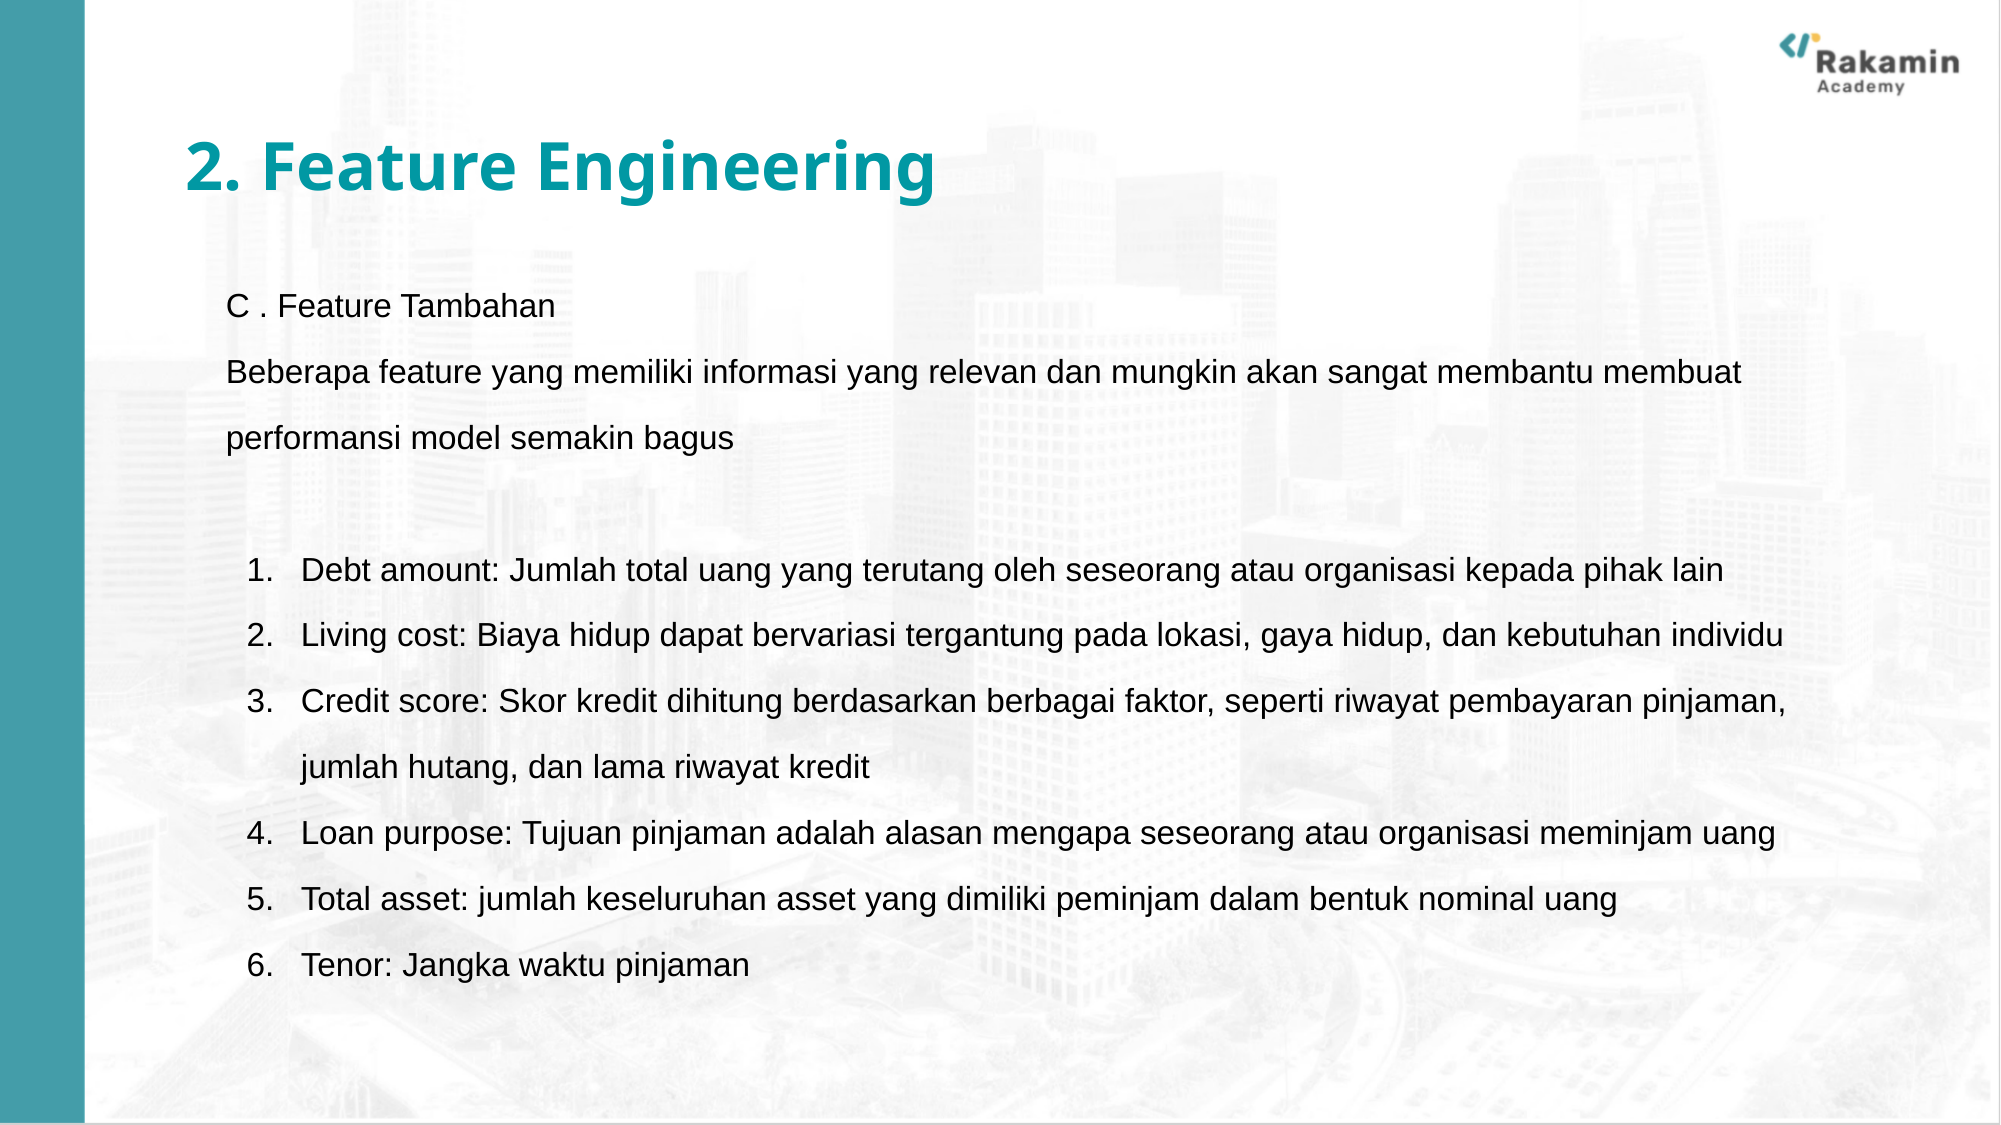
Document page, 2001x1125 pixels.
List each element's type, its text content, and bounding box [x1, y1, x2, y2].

text_box C . Feature Tambahan Beberapa feature yang memiliki informasi yang relevan dan mungkin akan sangat membantu membuat performansi model semakin bagus Debt amount: Jumlah total uang yang terutang oleh seseorang atau organisasi kepada pihak lain Living cost: Biaya hidup dapat bervariasi tergantung pada lokasi, gaya hidup, dan kebutuhan individu Credit score: Skor kredit dihitung berdasarkan berbagai faktor, seperti riwayat pembayaran pinjaman, jumlah hutang, dan lama riwayat kredit Loan purpose: Tujuan pinjaman adalah alasan mengapa seseorang atau organisasi meminjam uang Total asset: jumlah keseluruhan asset yang dimiliki peminjam dalam bentuk nominal uang Tenor: Jangka waktu pinjaman [210, 250, 1831, 1122]
picture [0, 0, 2001, 1125]
text_box 2. Feature Engineering [170, 114, 1377, 212]
